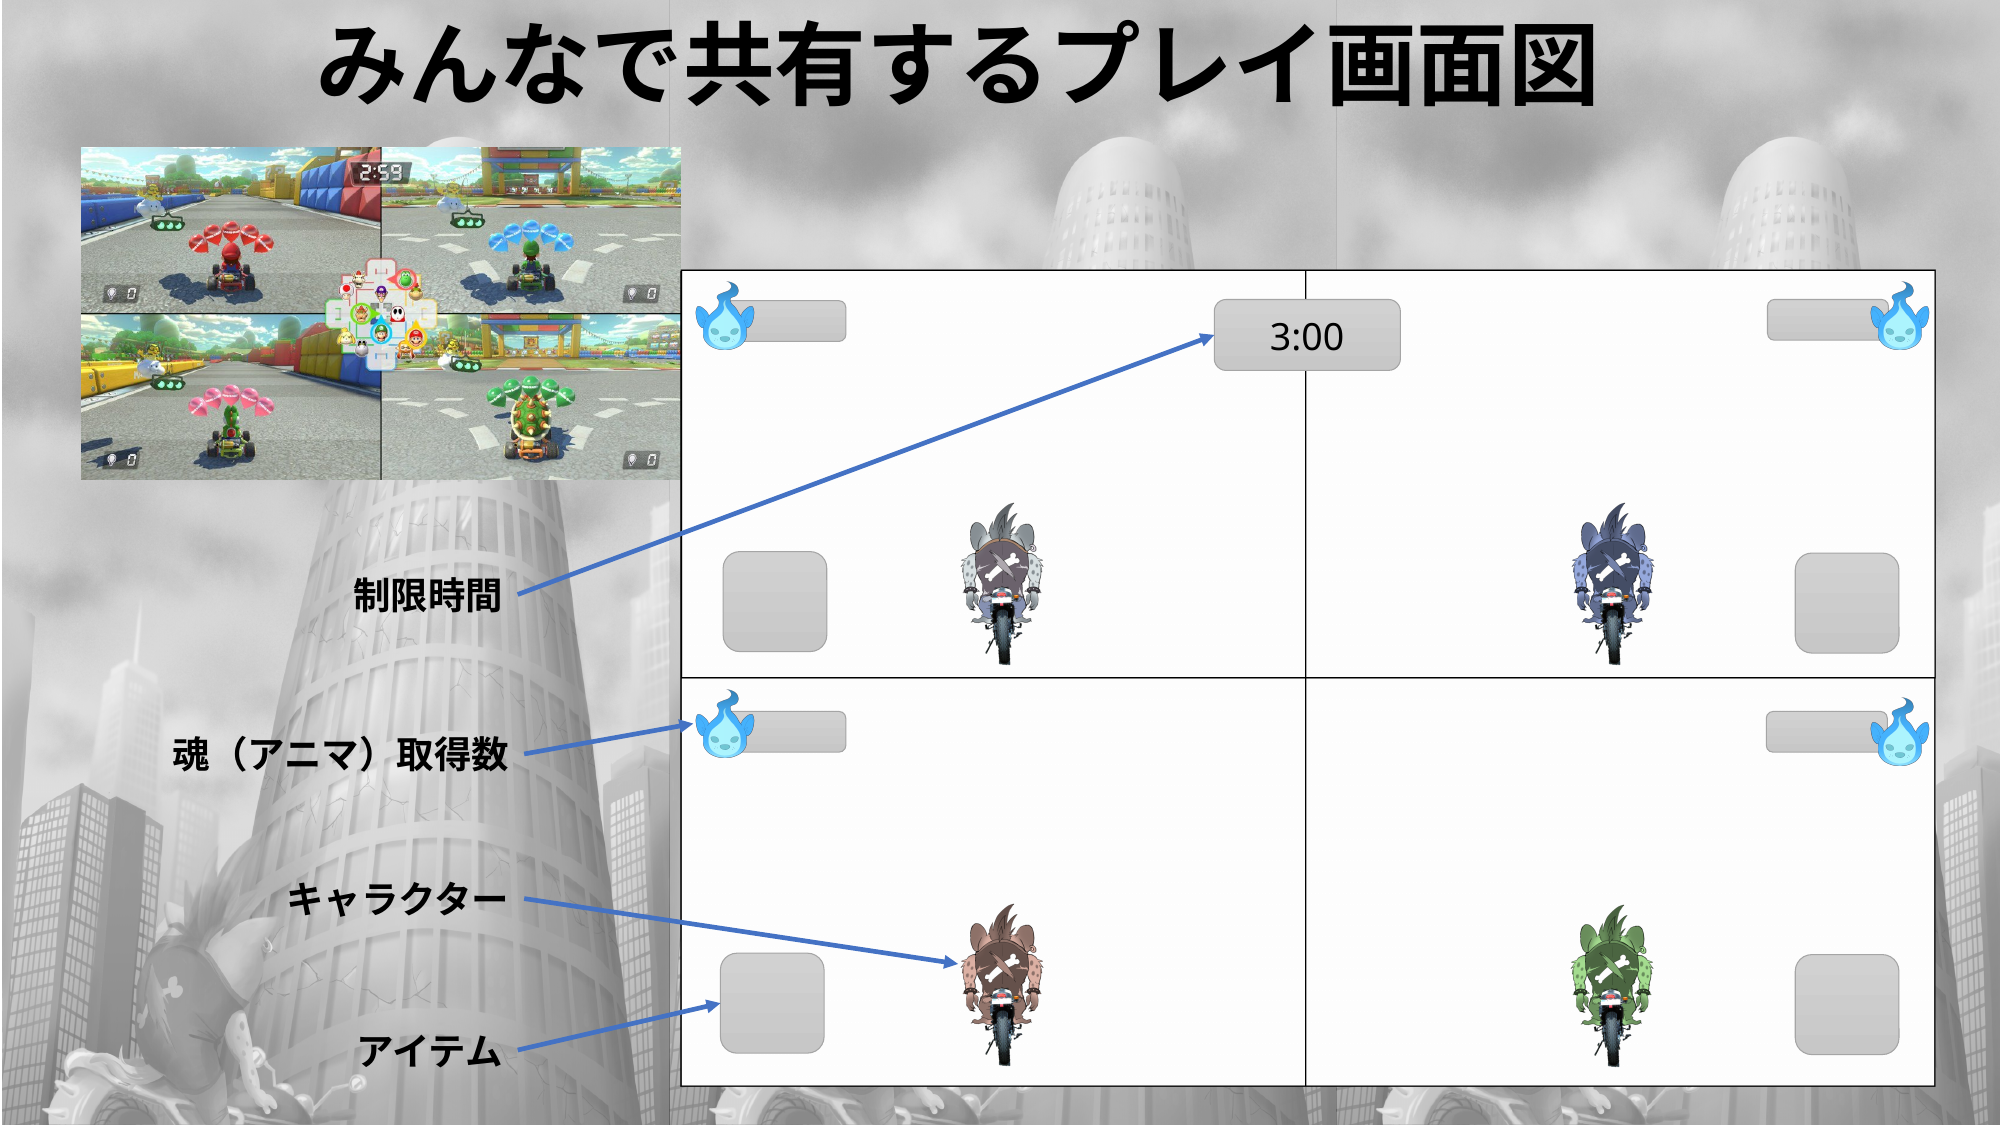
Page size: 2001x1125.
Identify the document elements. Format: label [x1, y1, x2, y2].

text_box [517, 1003, 721, 1051]
text_box [2, 0, 2000, 1125]
text_box [517, 334, 1215, 595]
text_box [680, 269, 1936, 1087]
text_box [524, 898, 959, 964]
list [81, 147, 681, 480]
text_box [524, 723, 694, 755]
